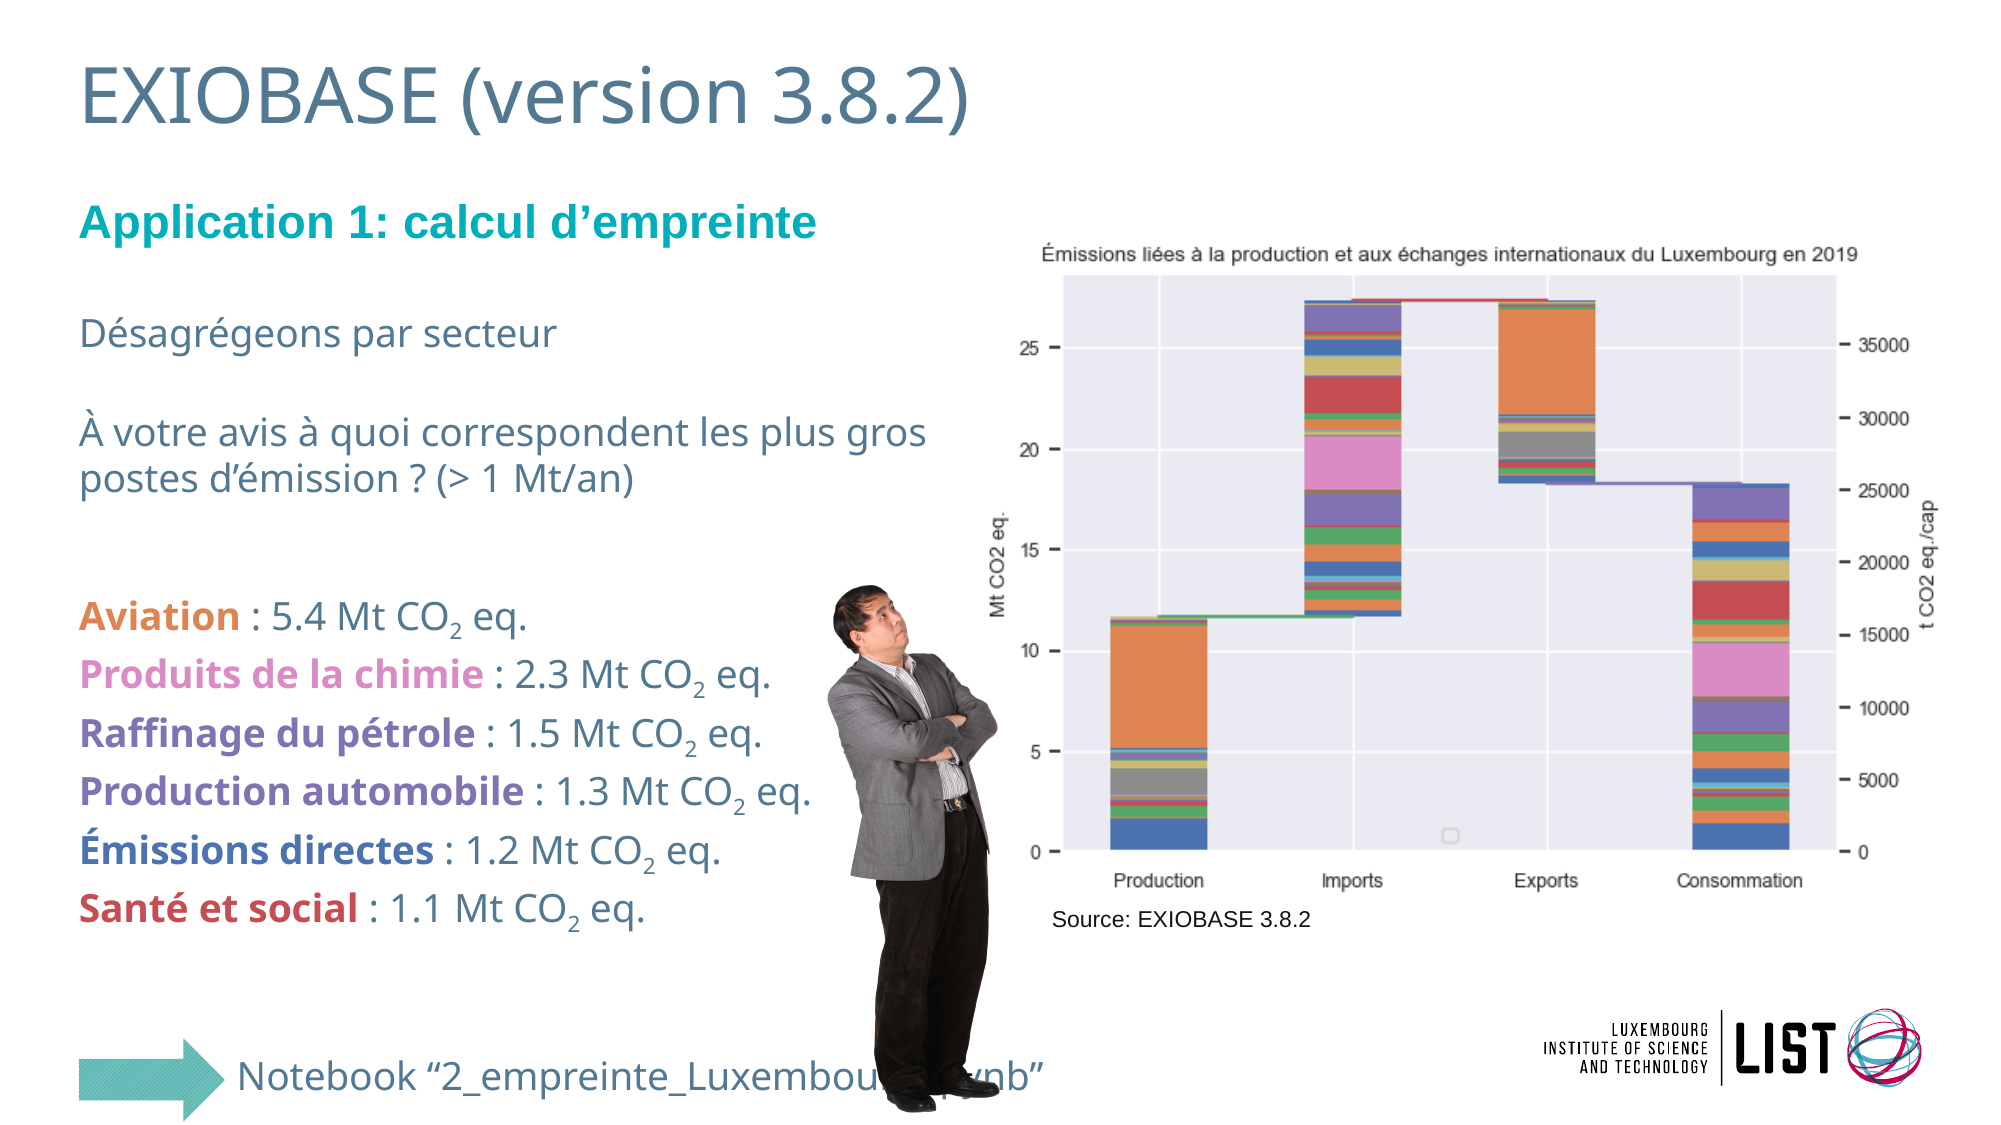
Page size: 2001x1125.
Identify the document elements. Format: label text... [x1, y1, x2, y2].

text_box Source: EXIOBASE 3.8.2 [1037, 897, 2000, 940]
text_box [76, 1036, 228, 1124]
picture [827, 227, 1954, 1113]
list Désagrégeons par secteur À votre avis à quoi correspondent les plus gros postes d’émission ? (> 1 Mt/an) Aviation : 5.4 Mt CO2 eq. Produits de la chimie : 2.3 Mt CO2 eq. Raffinage du pétrole : 1.5 Mt CO2 eq. Production automobile : 1.3 Mt CO2 eq. Émissions directes : 1.2 Mt CO2 eq. Santé et social : 1.1 Mt CO2 eq. [78, 308, 971, 971]
text_box Notebook “2_empreinte_Luxembourg.ipynb” [1004, 1051, 1269, 1112]
title EXIOBASE (version 3.8.2) [78, 60, 1922, 200]
text_box Notebook “2_empreinte_Luxembourg.ipynb” [236, 1051, 822, 1112]
list Application 1: calcul d’empreinte [78, 200, 1922, 256]
